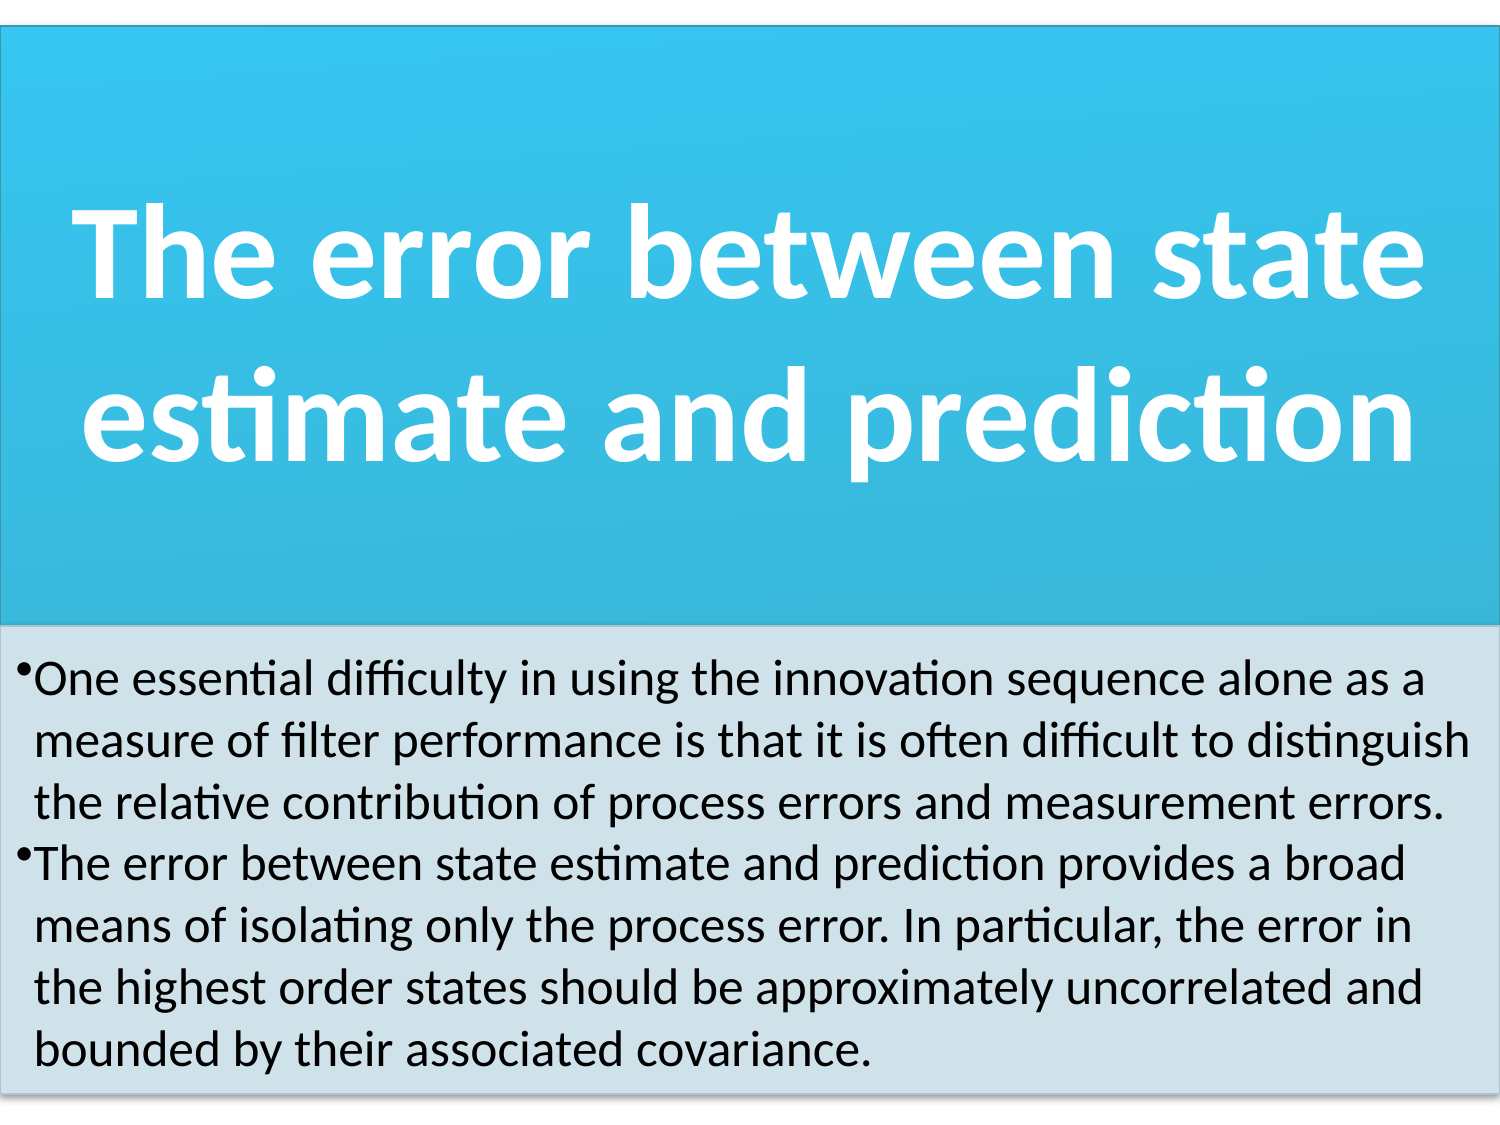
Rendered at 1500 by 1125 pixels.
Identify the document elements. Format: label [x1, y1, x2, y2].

text_box [0, 0, 1500, 1125]
